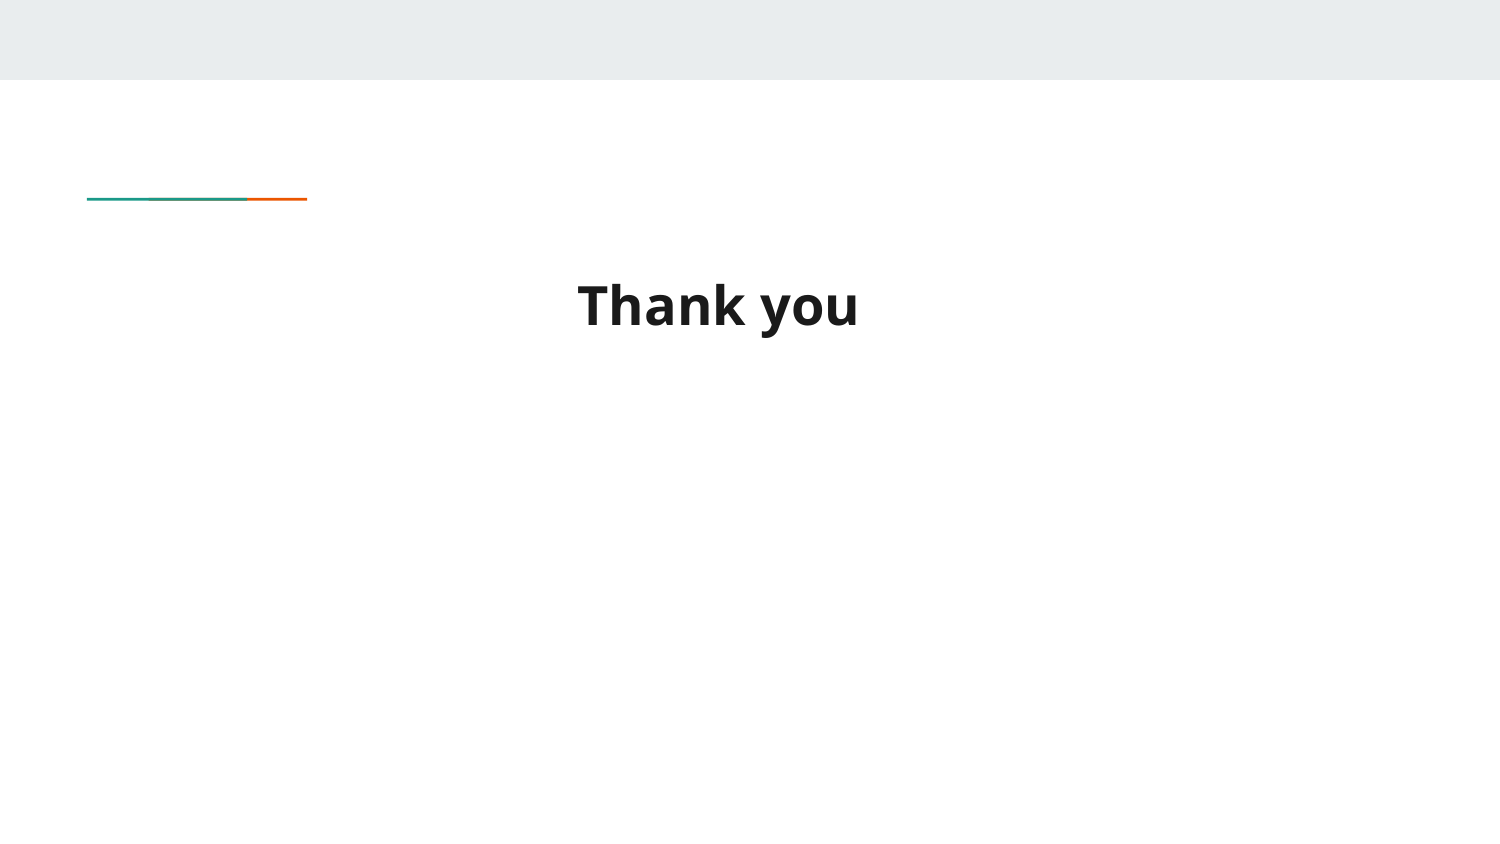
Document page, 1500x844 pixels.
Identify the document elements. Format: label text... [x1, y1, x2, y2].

title Thank you [562, 256, 1449, 461]
